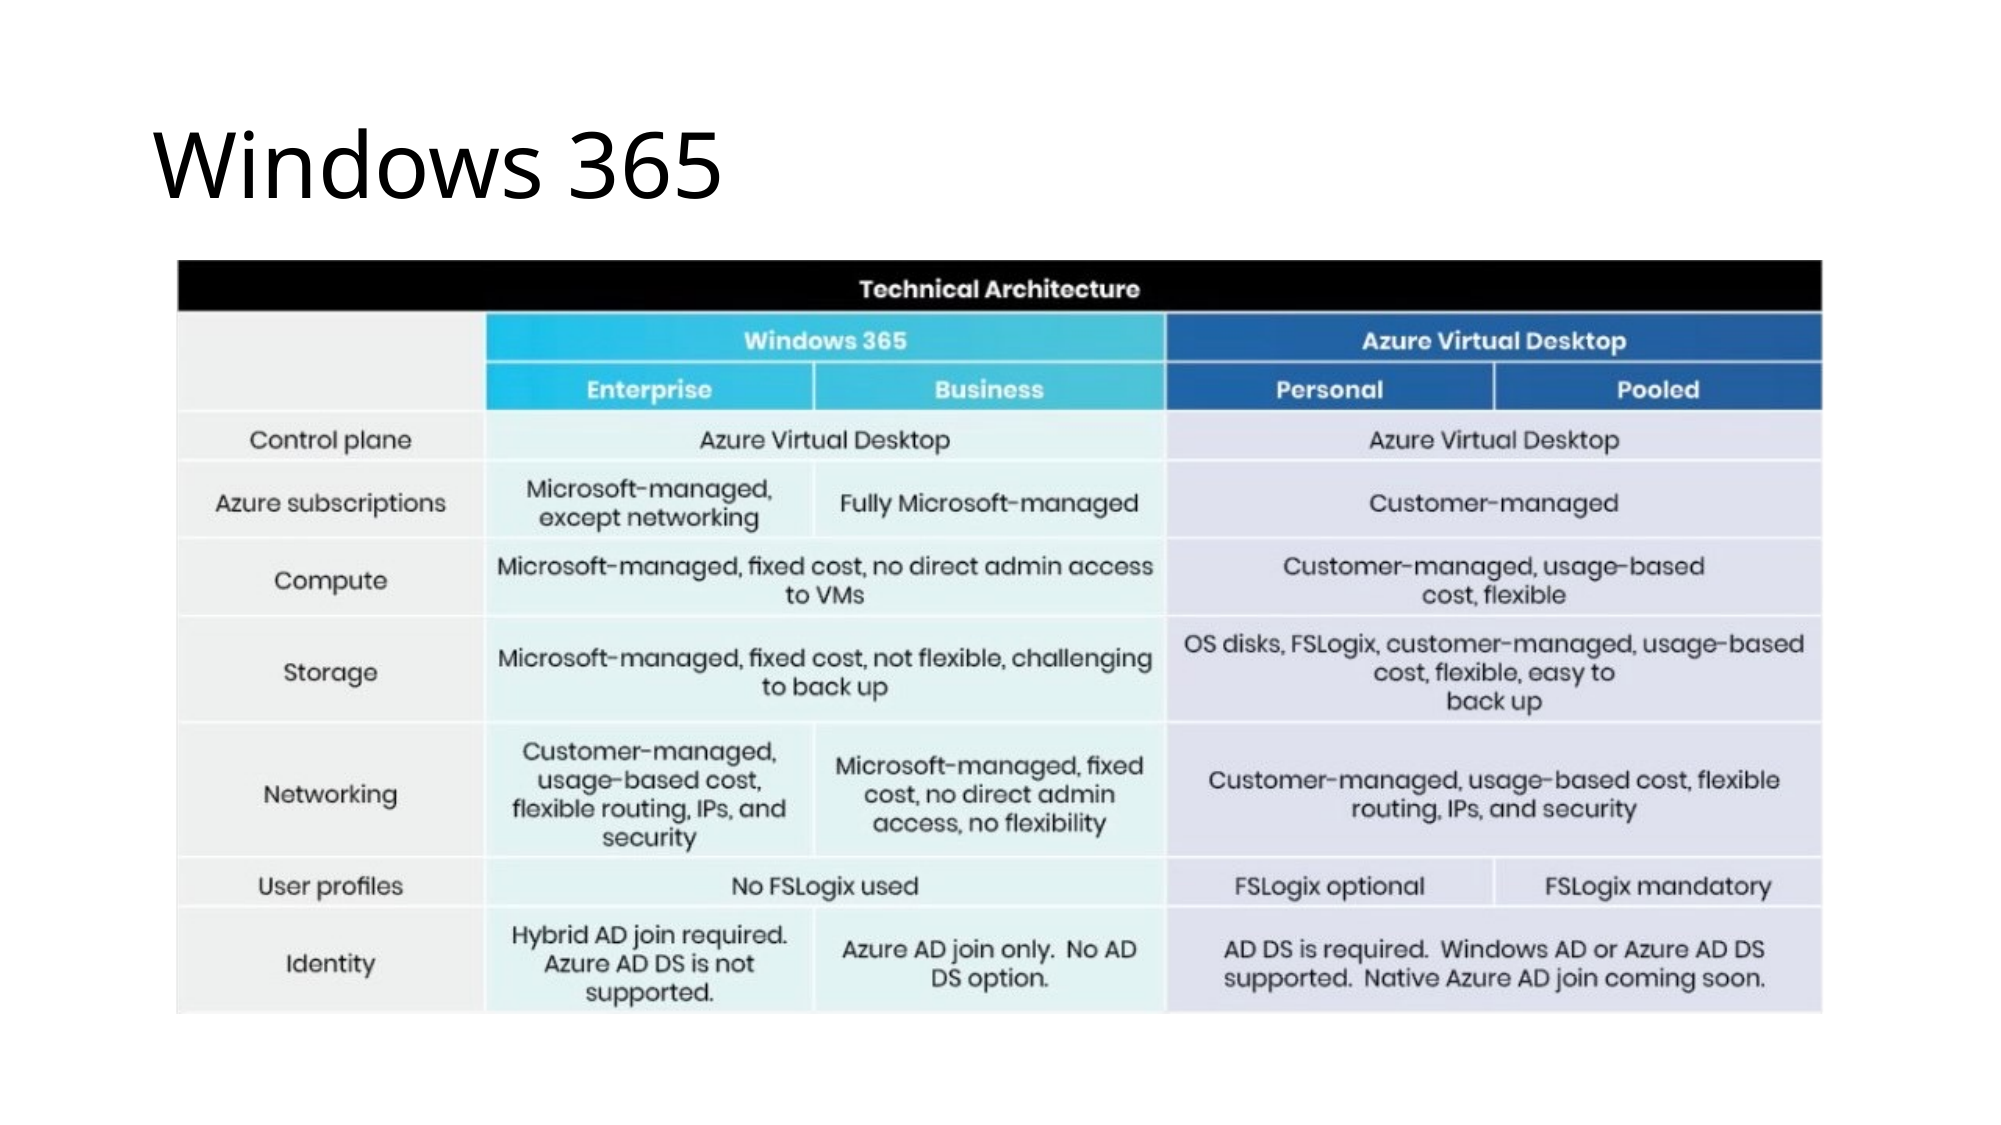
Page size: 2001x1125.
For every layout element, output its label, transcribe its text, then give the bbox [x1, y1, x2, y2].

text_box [176, 260, 1824, 1014]
title Windows 365 [137, 59, 1863, 278]
